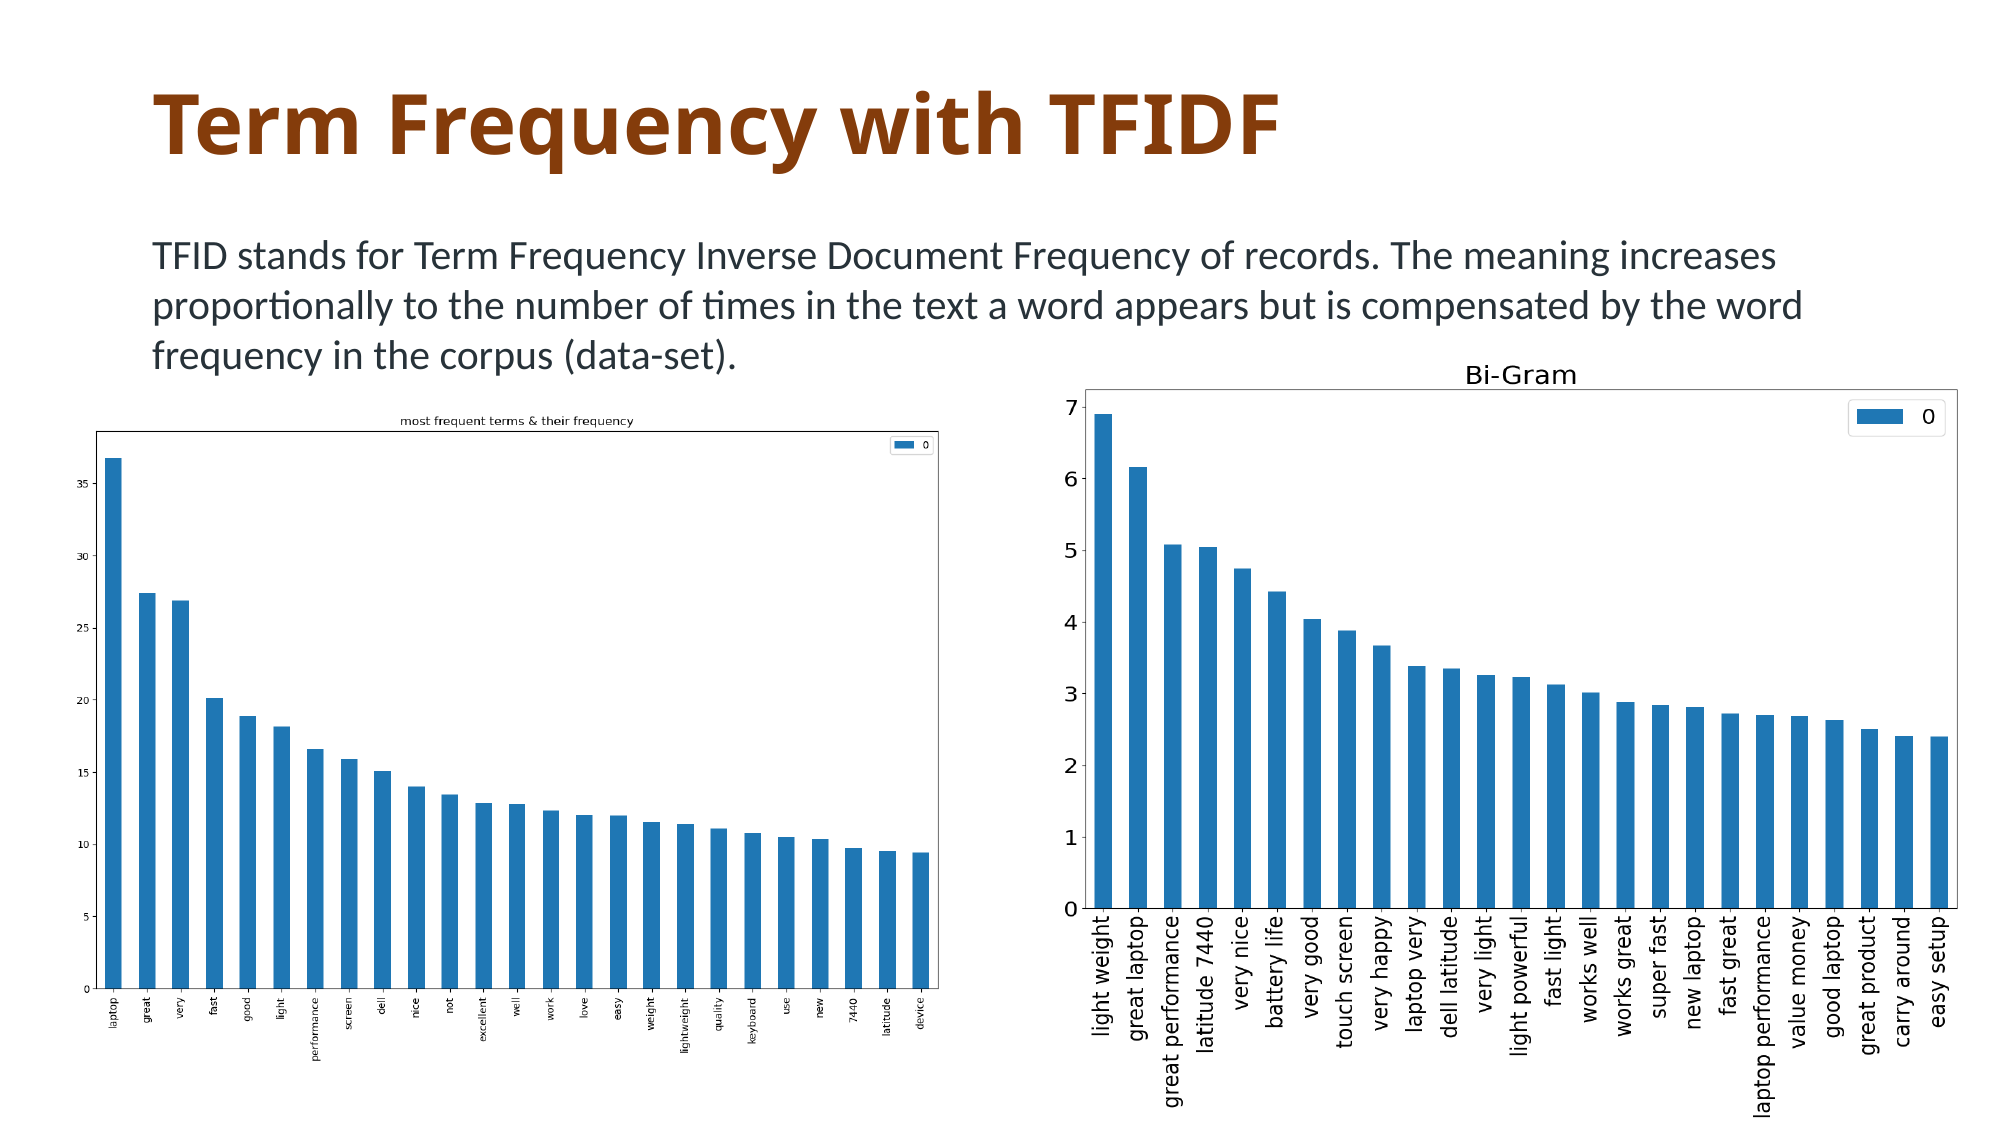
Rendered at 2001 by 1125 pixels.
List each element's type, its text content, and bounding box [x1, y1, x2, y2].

picture [1056, 358, 1963, 1125]
text_box TFID stands for Term Frequency Inverse Document Frequency of records. The meaning increases proportionally to the number of times in the text a word appears but is compensated by the word frequency in the corpus (data-set). [137, 220, 1863, 386]
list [69, 409, 944, 1067]
title Term Frequency with TFIDF [137, 59, 1863, 196]
